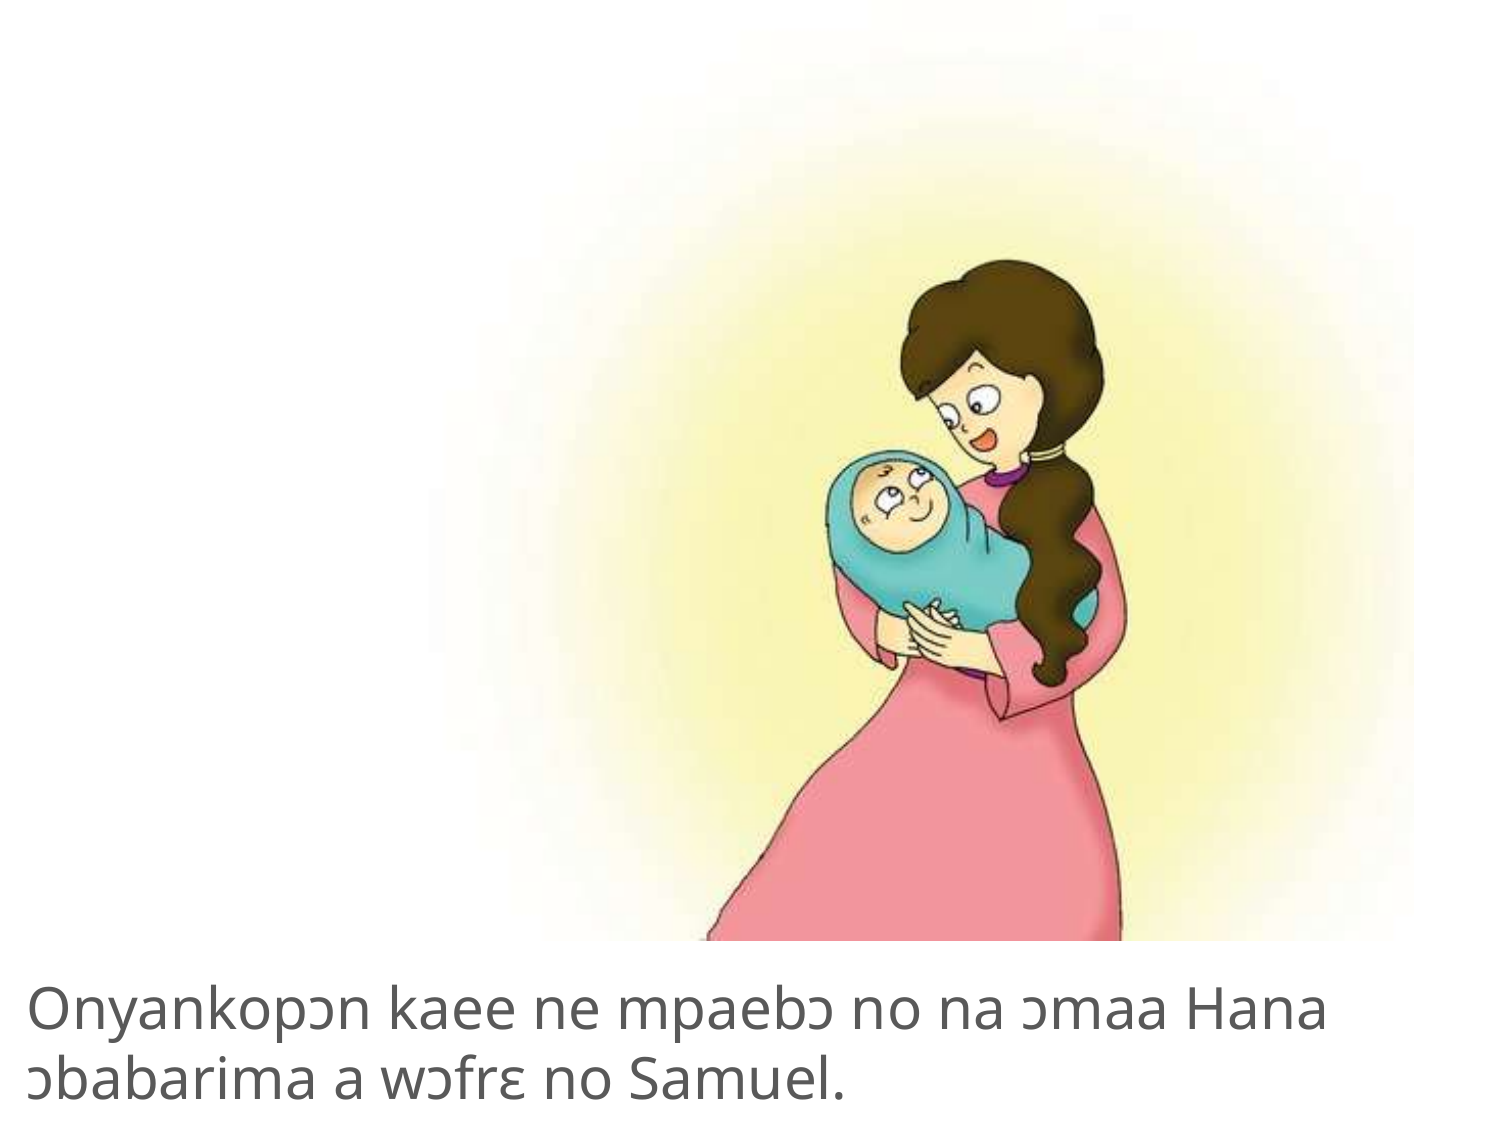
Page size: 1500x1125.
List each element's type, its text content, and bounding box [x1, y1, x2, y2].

text_box Onyankopɔn kaee ne mpaebɔ no na ɔmaa Hana ɔbabarima a wɔfrɛ no Samuel. [11, 964, 1483, 1119]
picture [86, 0, 1414, 941]
